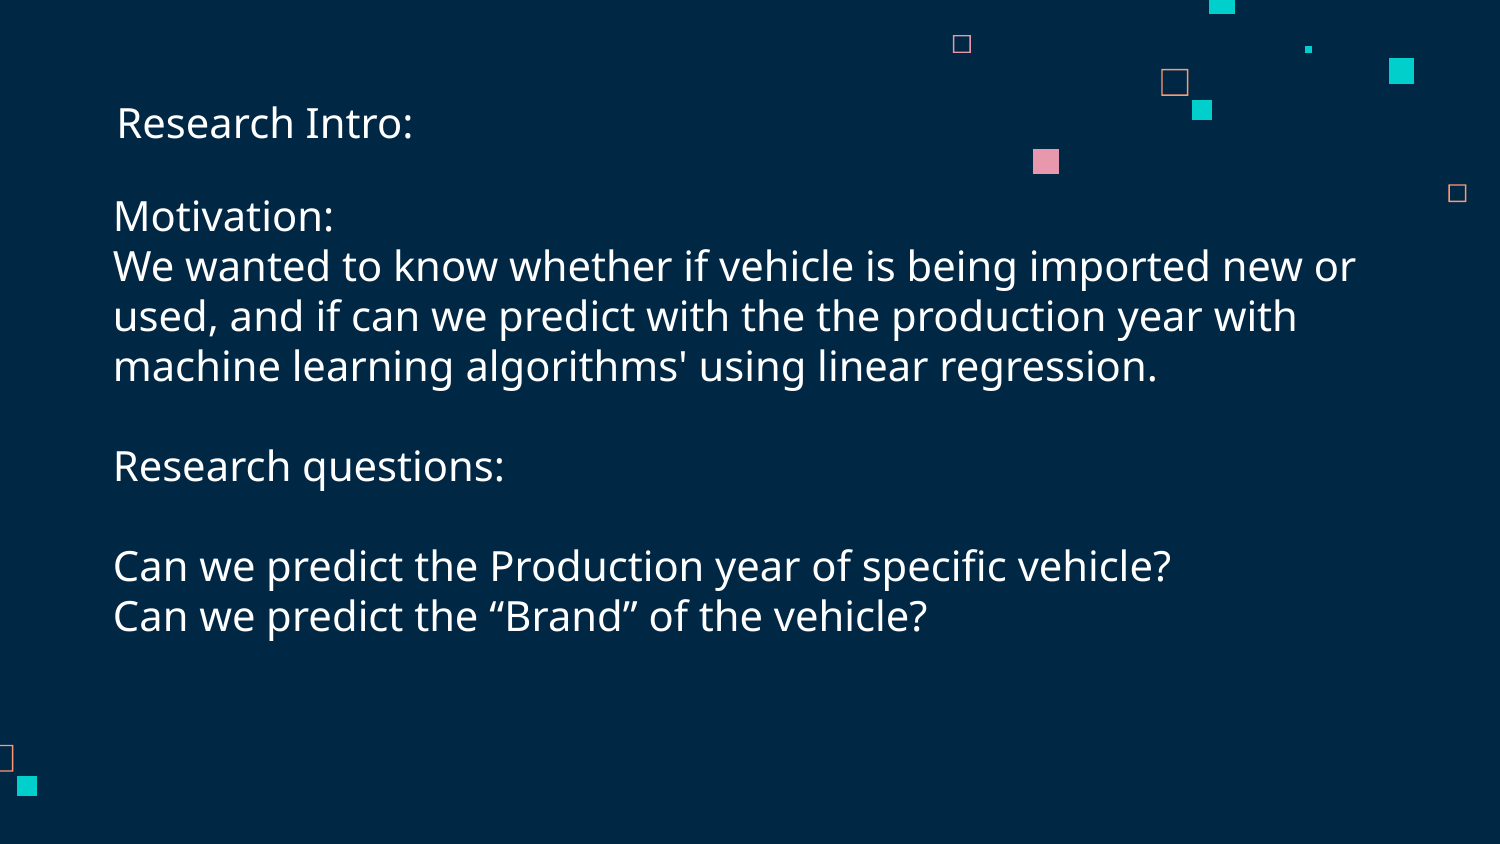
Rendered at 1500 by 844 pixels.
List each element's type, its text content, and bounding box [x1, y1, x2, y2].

title Research Intro: [101, 67, 878, 163]
list Motivation: We wanted to know whether if vehicle is being imported new or used, and if can we predict with the the production year with machine learning algorithms' using linear regression. Research questions: Can we predict the Production year of specific vehicle? Can we predict the “Brand” of the vehicle? [97, 174, 1389, 796]
